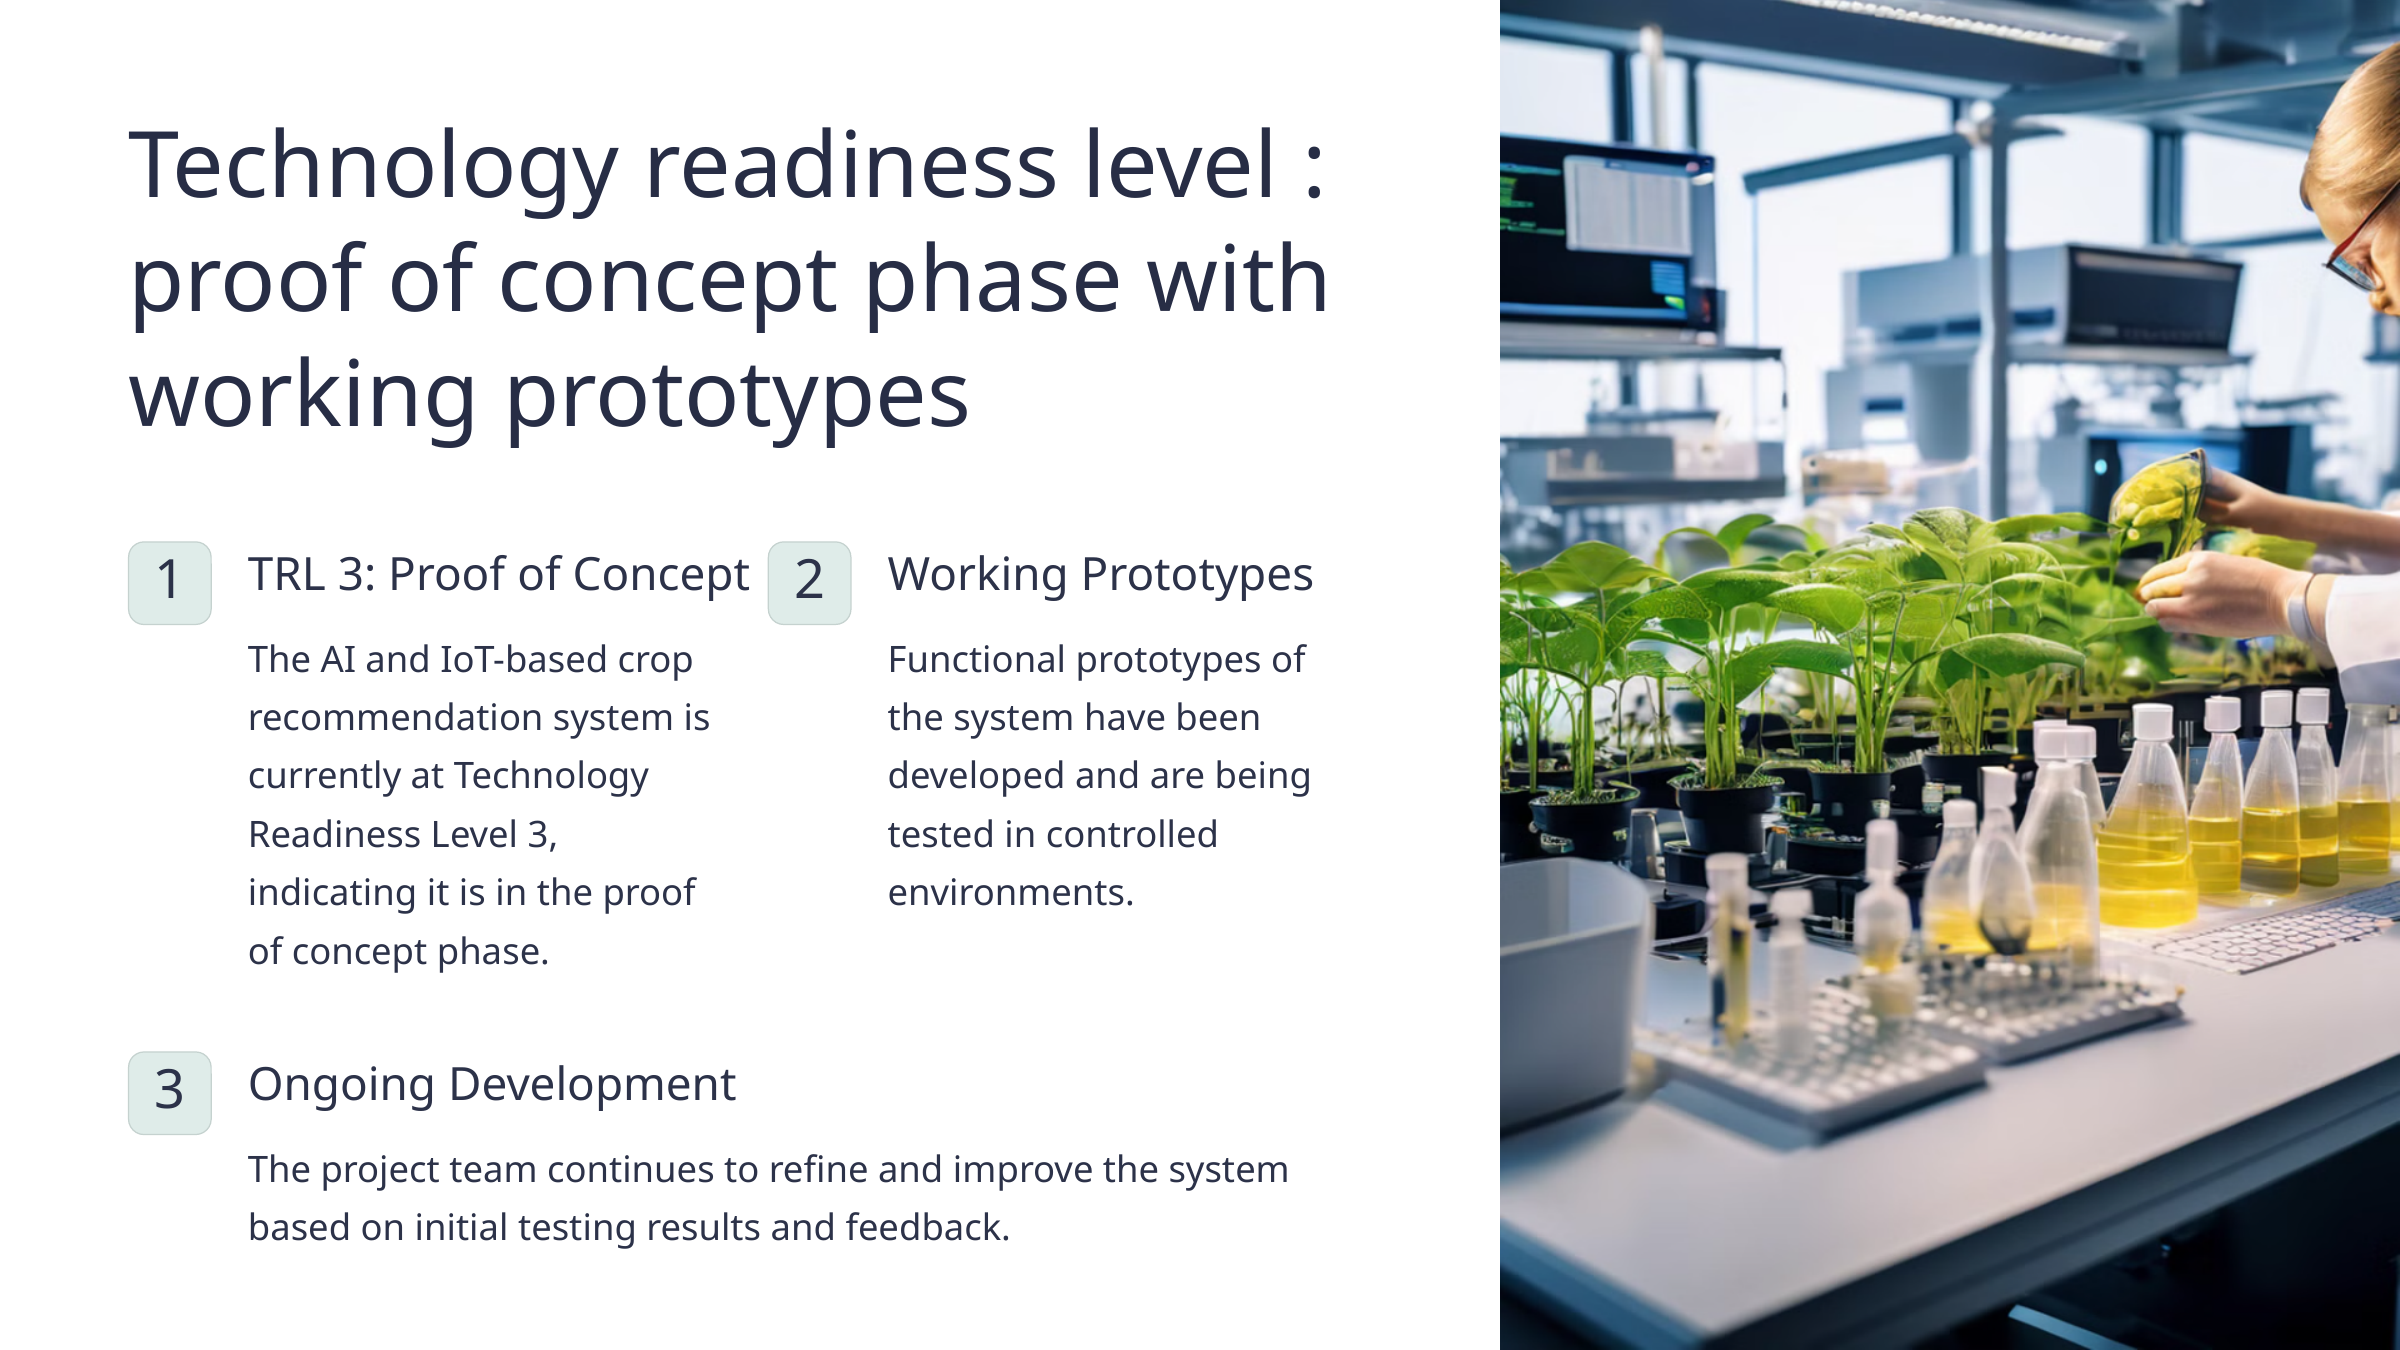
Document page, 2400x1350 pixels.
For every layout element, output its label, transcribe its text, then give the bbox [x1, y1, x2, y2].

text_box [768, 541, 851, 625]
text_box [128, 541, 212, 625]
text_box 2 [795, 555, 824, 611]
text_box 1 [161, 555, 179, 611]
text_box [128, 1051, 212, 1135]
text_box The project team continues to refine and improve the system based on initial testing results and feedback. [247, 1131, 1372, 1249]
text_box Technology readiness level : proof of concept phase with working prototypes [128, 101, 1372, 446]
text_box Working Prototypes [887, 541, 1347, 600]
text_box Ongoing Development [247, 1051, 708, 1110]
text_box The AI and IoT-based crop recommendation system is currently at Technology Readiness Level 3, indicating it is in the proof of concept phase. [247, 621, 732, 974]
picture [1499, 0, 2400, 1350]
text_box TRL 3: Proof of Concept [247, 541, 721, 600]
text_box Functional prototypes of the system have been developed and are being tested in controlled environments. [887, 621, 1372, 916]
text_box 3 [155, 1065, 184, 1121]
